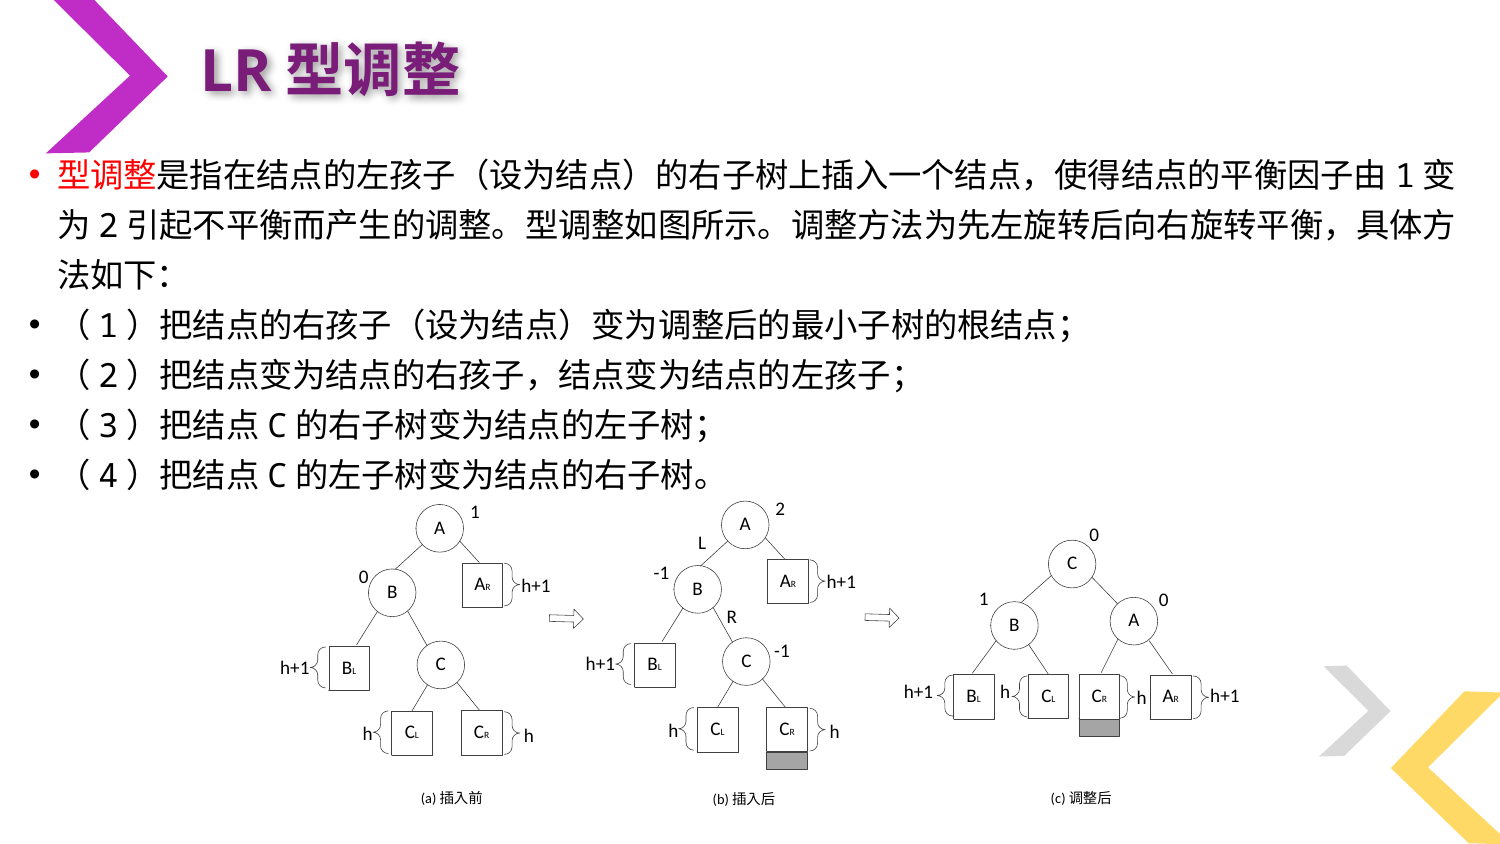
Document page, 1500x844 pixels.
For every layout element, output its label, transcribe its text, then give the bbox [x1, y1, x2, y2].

picture [277, 492, 1243, 812]
list LR型调整 [188, 35, 1214, 111]
